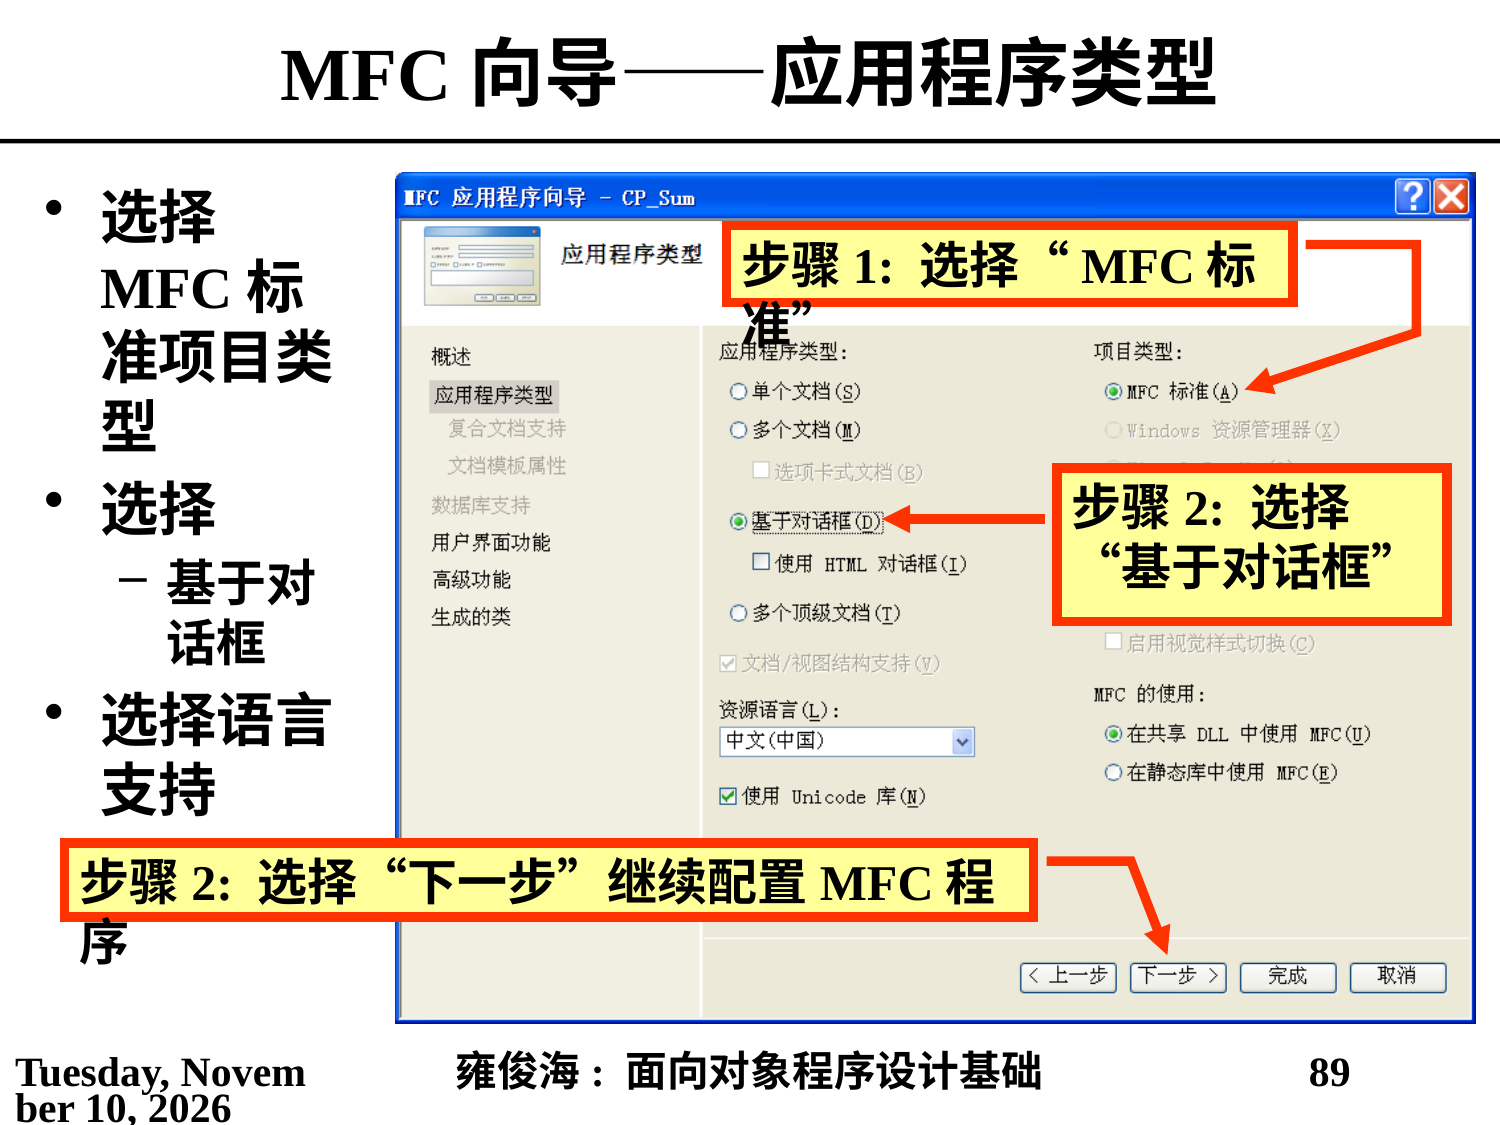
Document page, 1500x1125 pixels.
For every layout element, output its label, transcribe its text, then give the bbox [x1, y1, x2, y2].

title MFC向导——应用程序类型 [0, 0, 1500, 141]
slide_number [0, 1042, 337, 1103]
slide_number 89 [1161, 1042, 1499, 1103]
text_box 选择MFC标准项目类型 选择 基于对话框 选择语言支持 中文 [29, 172, 373, 1000]
picture [395, 172, 1476, 1024]
footer 雍俊海: 面向对象程序设计基础 [337, 1042, 1161, 1103]
text_box 步骤2: 选择“下一步”继续配置MFC程序 [64, 843, 395, 917]
